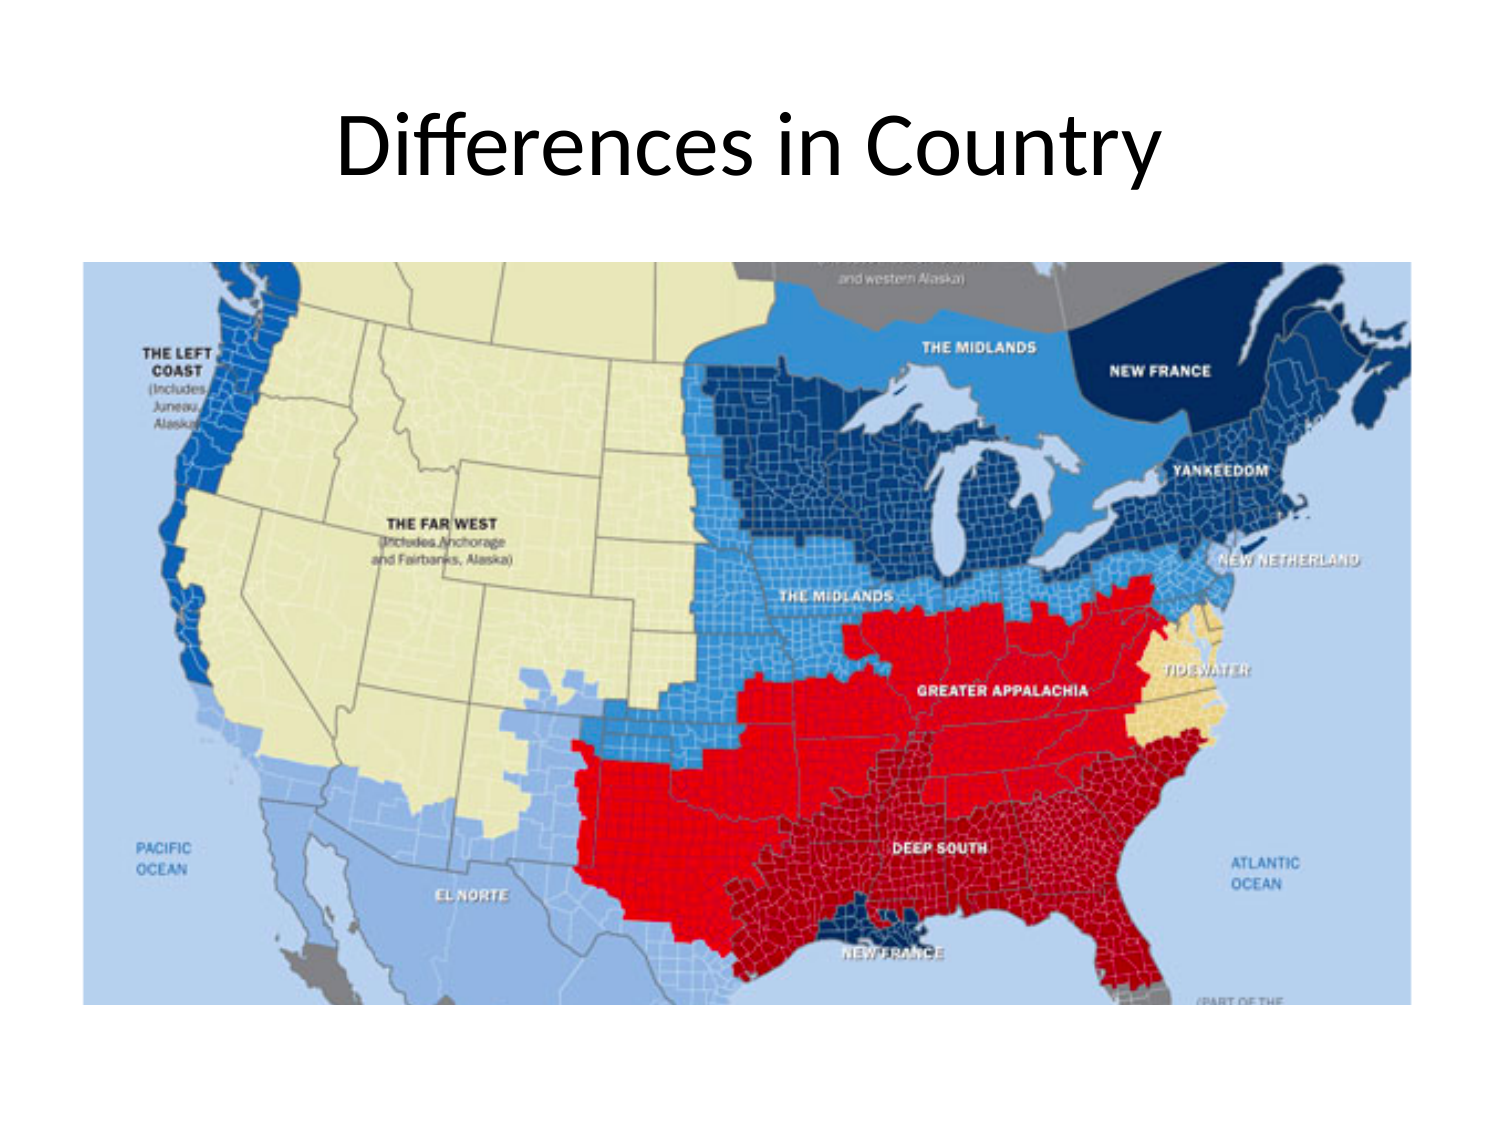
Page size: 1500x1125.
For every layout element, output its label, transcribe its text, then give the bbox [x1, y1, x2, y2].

title Differences in Country [75, 45, 1425, 233]
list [74, 262, 1426, 1006]
